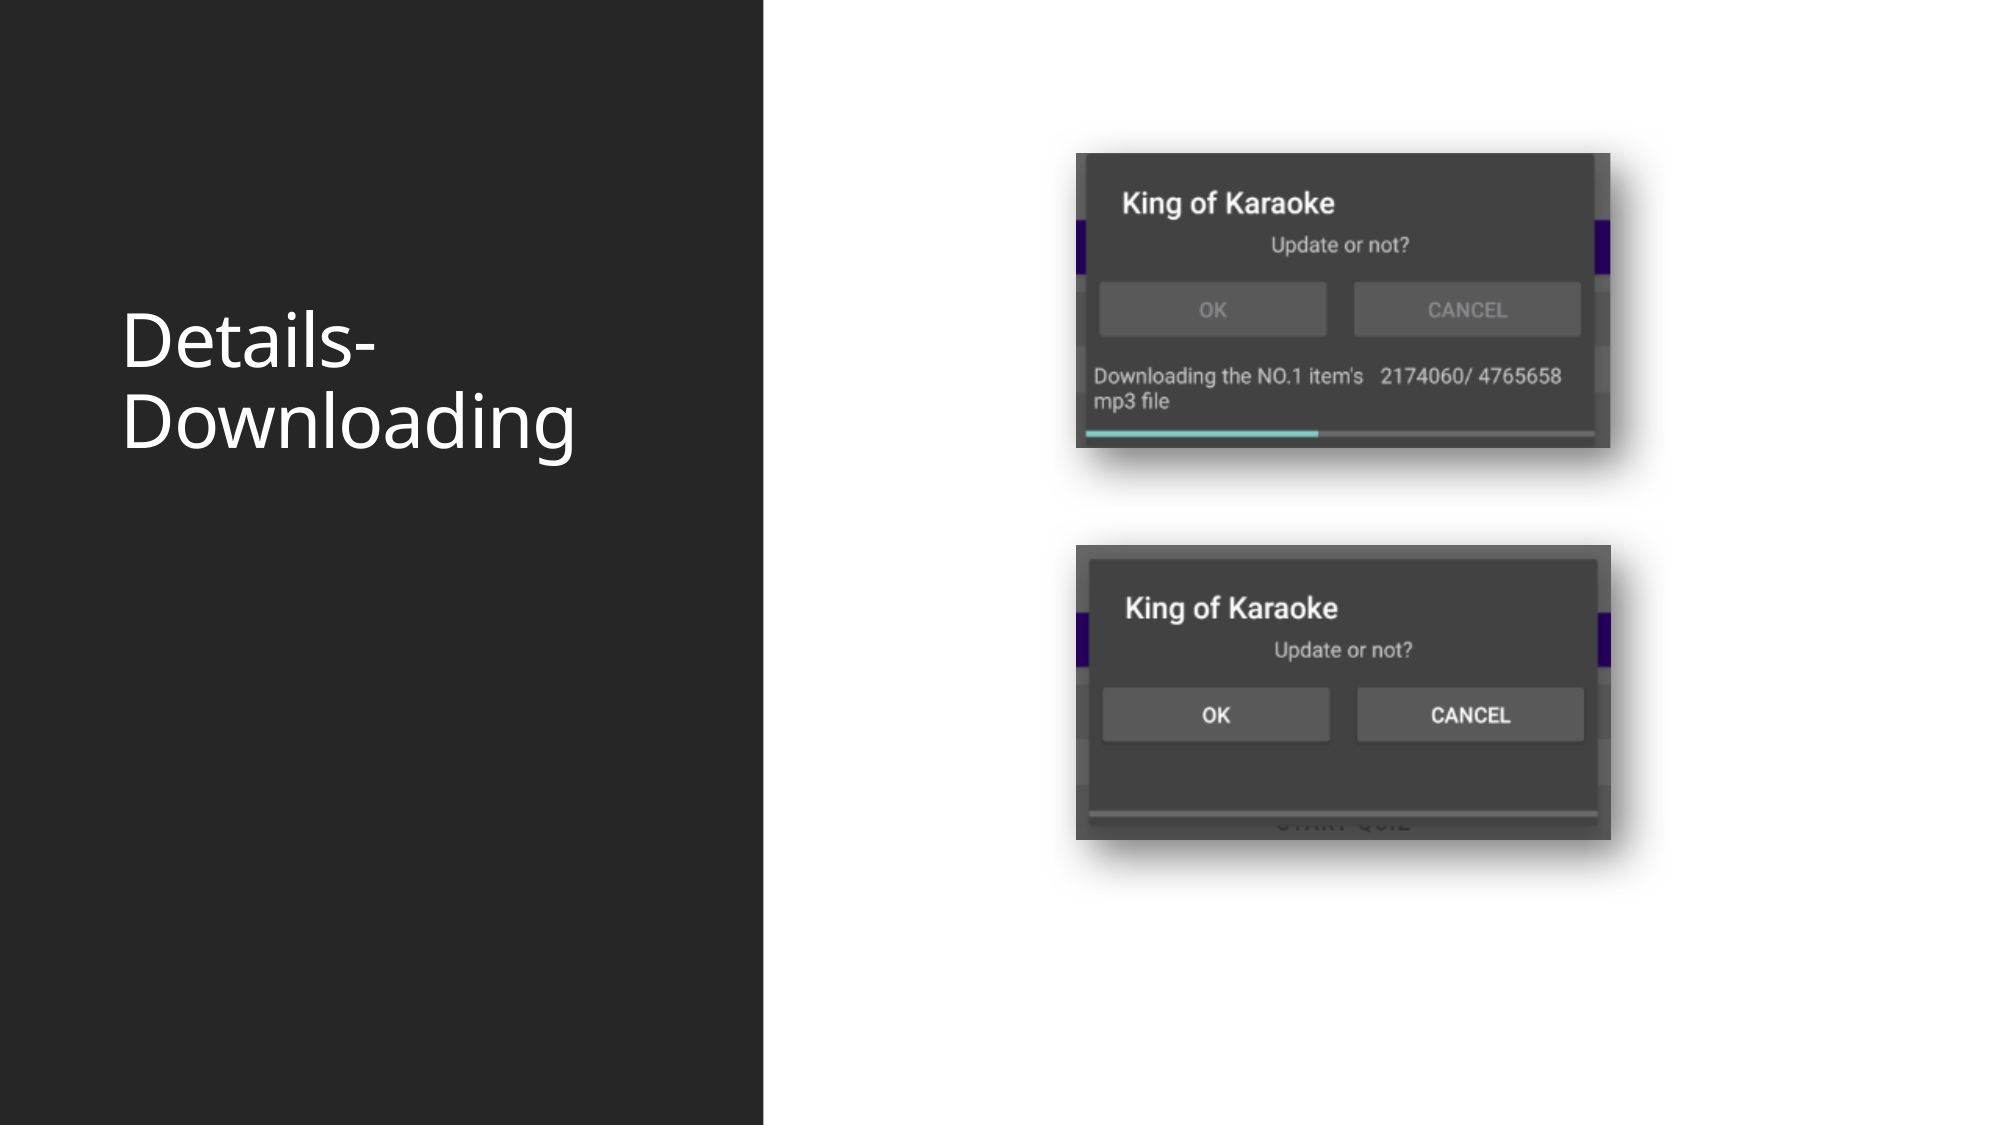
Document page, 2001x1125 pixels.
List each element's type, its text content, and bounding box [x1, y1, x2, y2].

title Details-Downloading [105, 128, 683, 473]
picture [1075, 153, 1611, 449]
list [1075, 545, 1611, 841]
